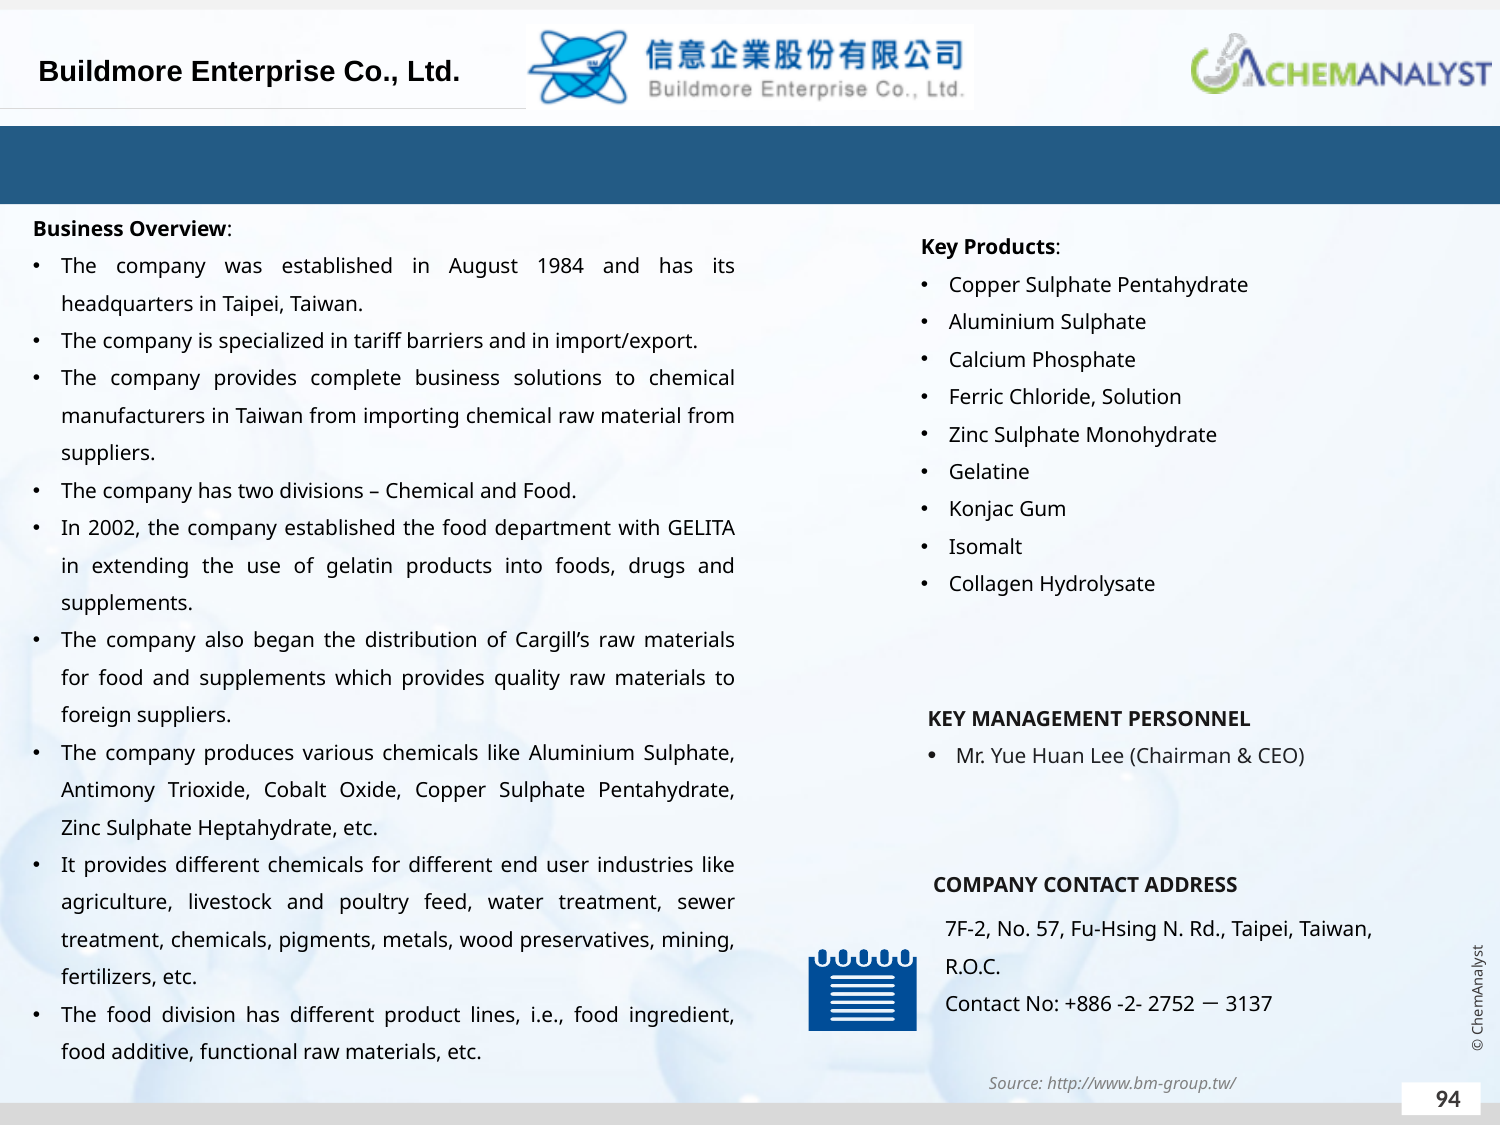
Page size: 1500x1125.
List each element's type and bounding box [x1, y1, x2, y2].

text_box [807, 948, 918, 1032]
text_box [22, 34, 660, 111]
text_box [0, 125, 1500, 1099]
picture [0, 205, 1500, 1102]
picture [0, 10, 1500, 125]
text_box [905, 213, 1482, 607]
text_box [927, 705, 1439, 1101]
